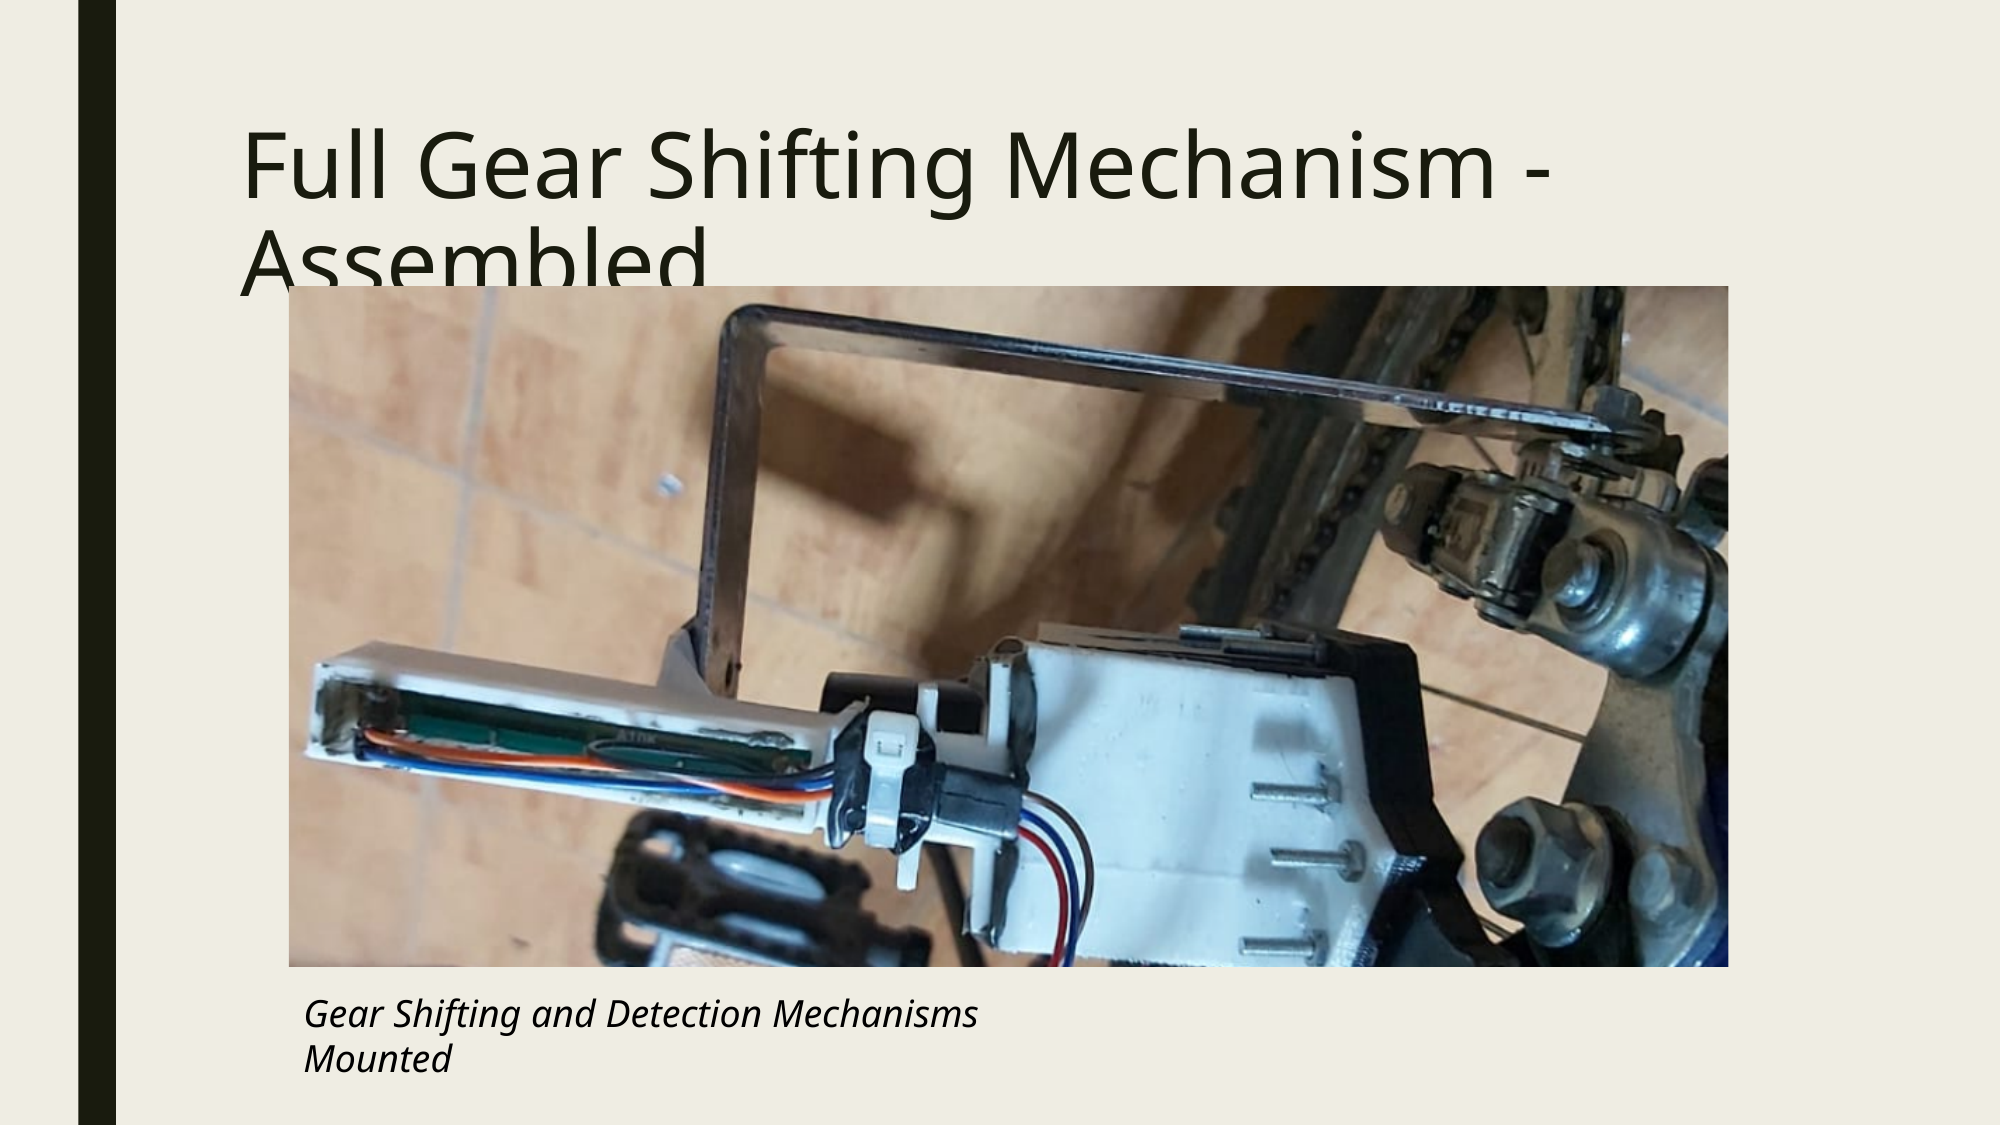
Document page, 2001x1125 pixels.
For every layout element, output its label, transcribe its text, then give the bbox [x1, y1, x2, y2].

picture [288, 286, 1729, 967]
text_box Gear Shifting and Detection Mechanisms Mounted [288, 982, 1139, 1088]
title Full Gear Shifting Mechanism - Assembled [225, 112, 1946, 357]
